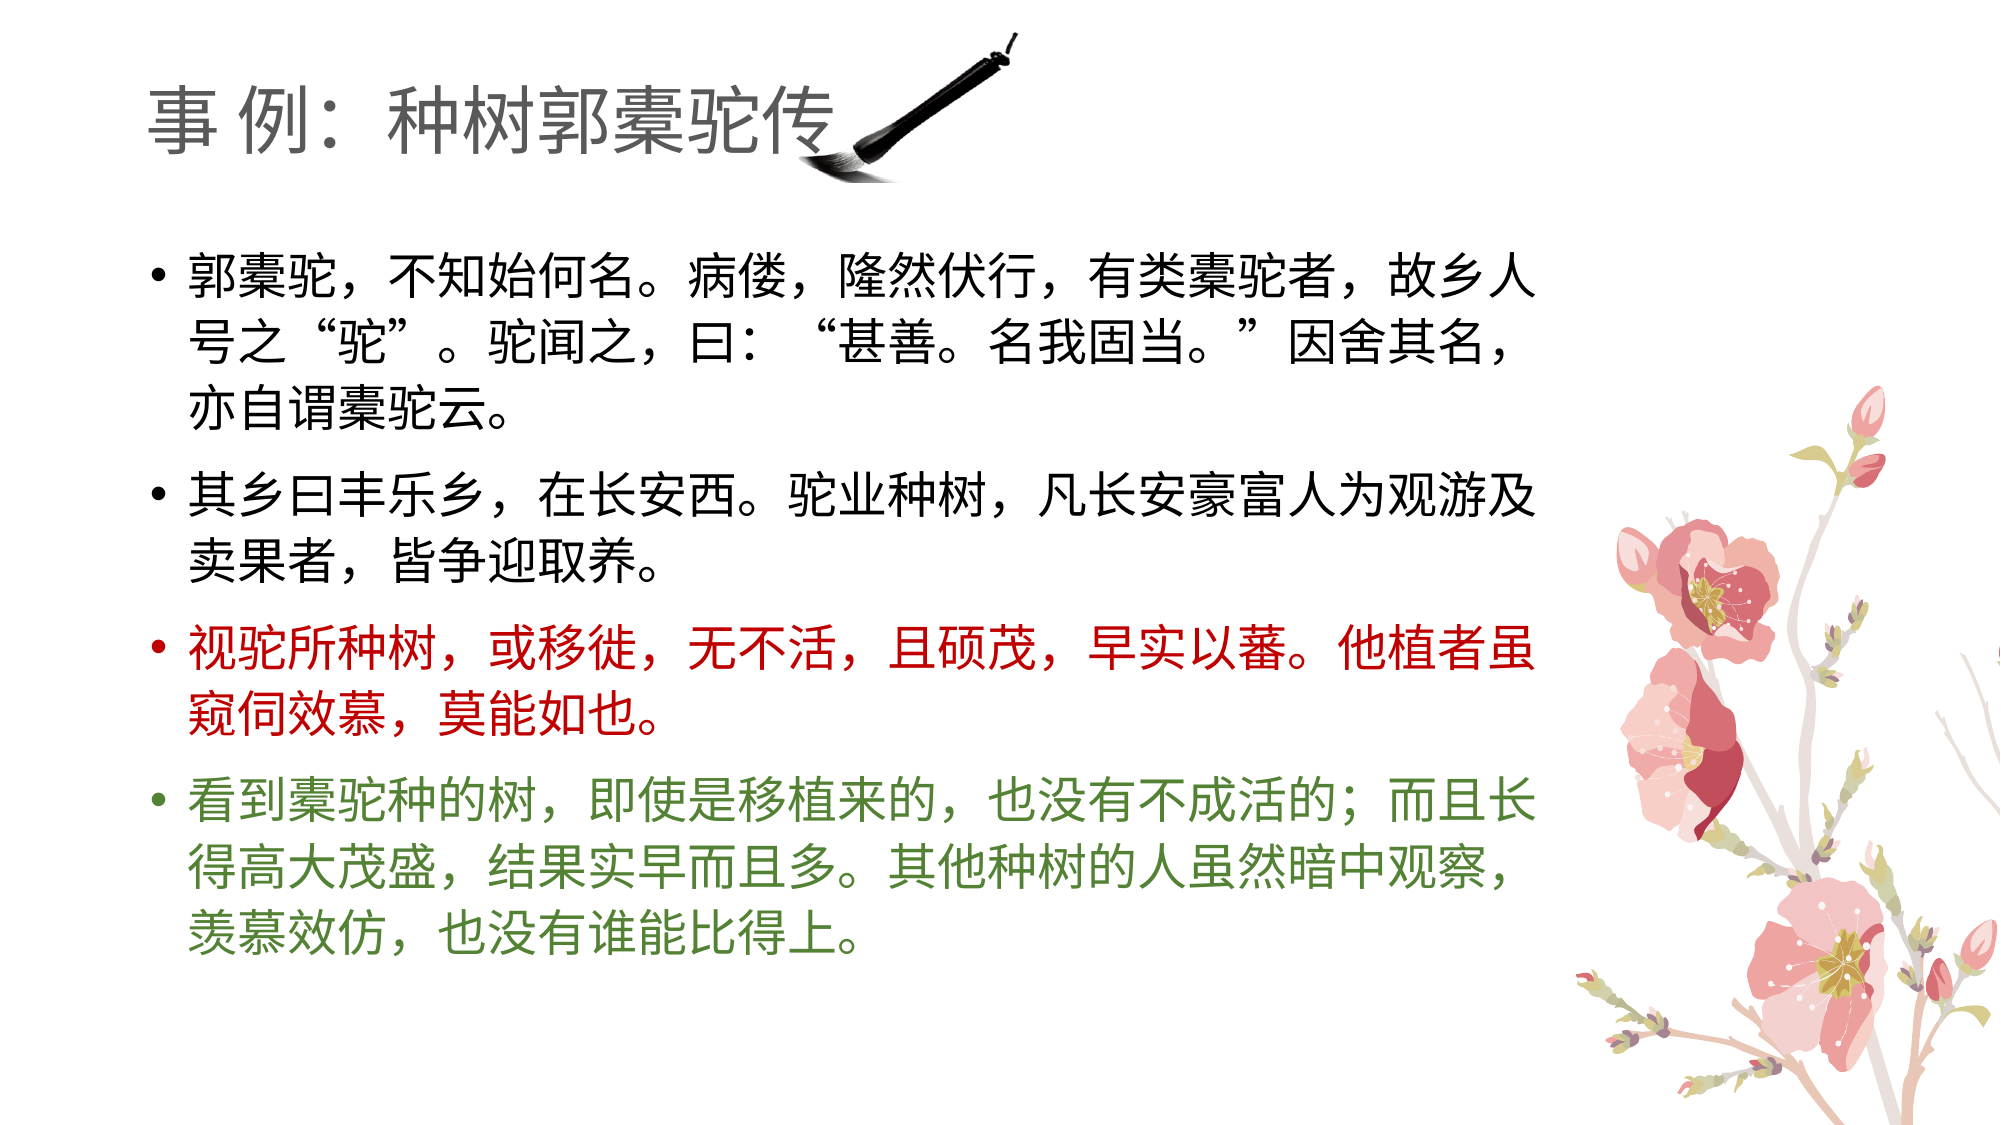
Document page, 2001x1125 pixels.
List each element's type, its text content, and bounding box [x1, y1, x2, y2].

list 郭橐驼，不知始何名。病偻，隆然伏行，有类橐驼者，故乡人号之“驼”。驼闻之，曰：“甚善。名我固当。”因舍其名，亦自谓橐驼云。 其乡曰丰乐乡，在长安西。驼业种树，凡长安豪富人为观游及卖果者，皆争迎取养。 视驼所种树，或移徙，无不活，且硕茂，早实以蕃。他植者虽窥伺效慕，莫能如也。 看到橐驼种的树，即使是移植来的，也没有不成活的；而且长得高大茂盛，结果实早而且多。其他种树的人虽然暗中观察，羡慕效仿，也没有谁能比得上。 [134, 231, 1582, 1092]
picture [1535, 388, 2000, 1118]
text_box 事 例：种树郭橐驼传 [130, 66, 787, 171]
picture [787, 25, 1039, 183]
